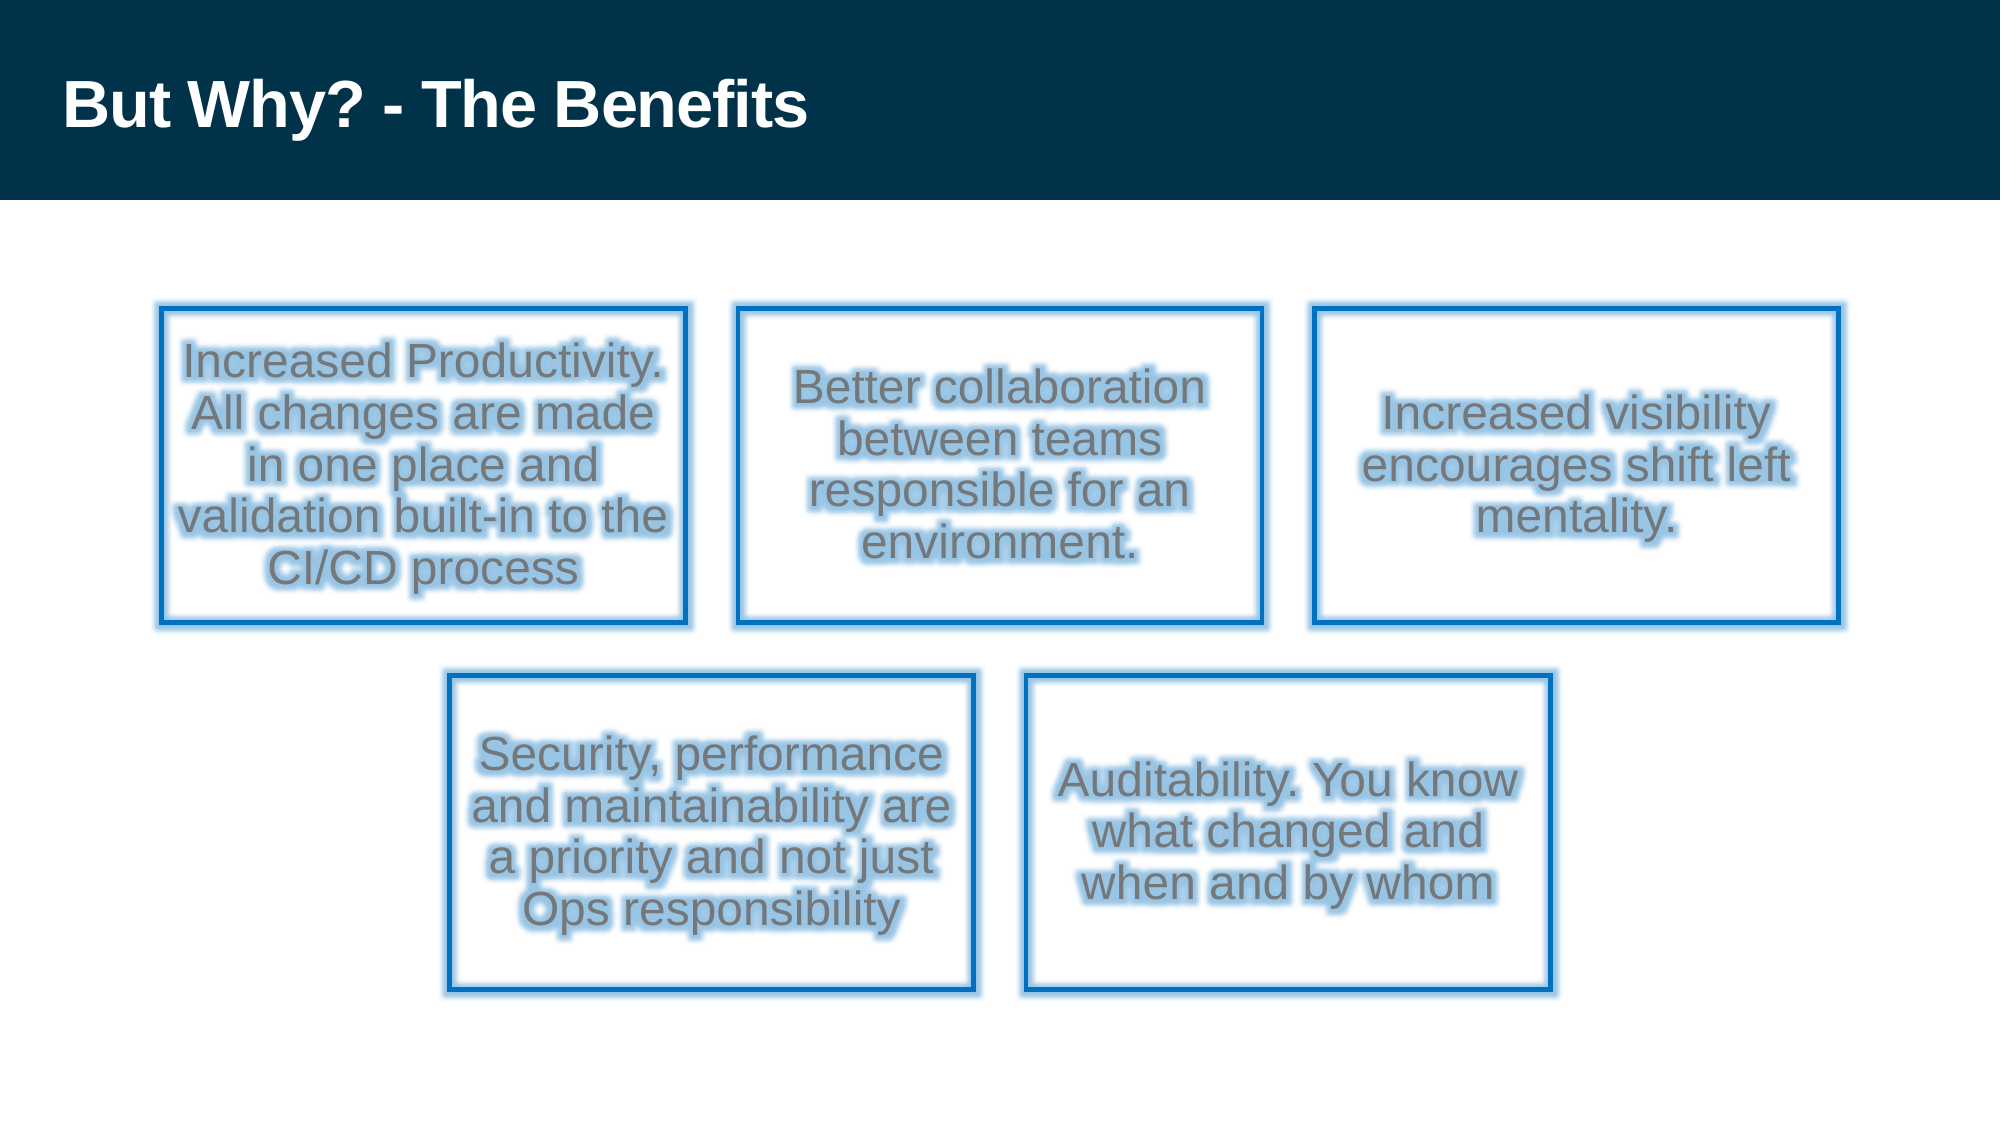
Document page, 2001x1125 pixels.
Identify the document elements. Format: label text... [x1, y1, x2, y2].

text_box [161, 255, 1839, 1043]
title But Why? - The Benefits [62, 37, 1650, 165]
